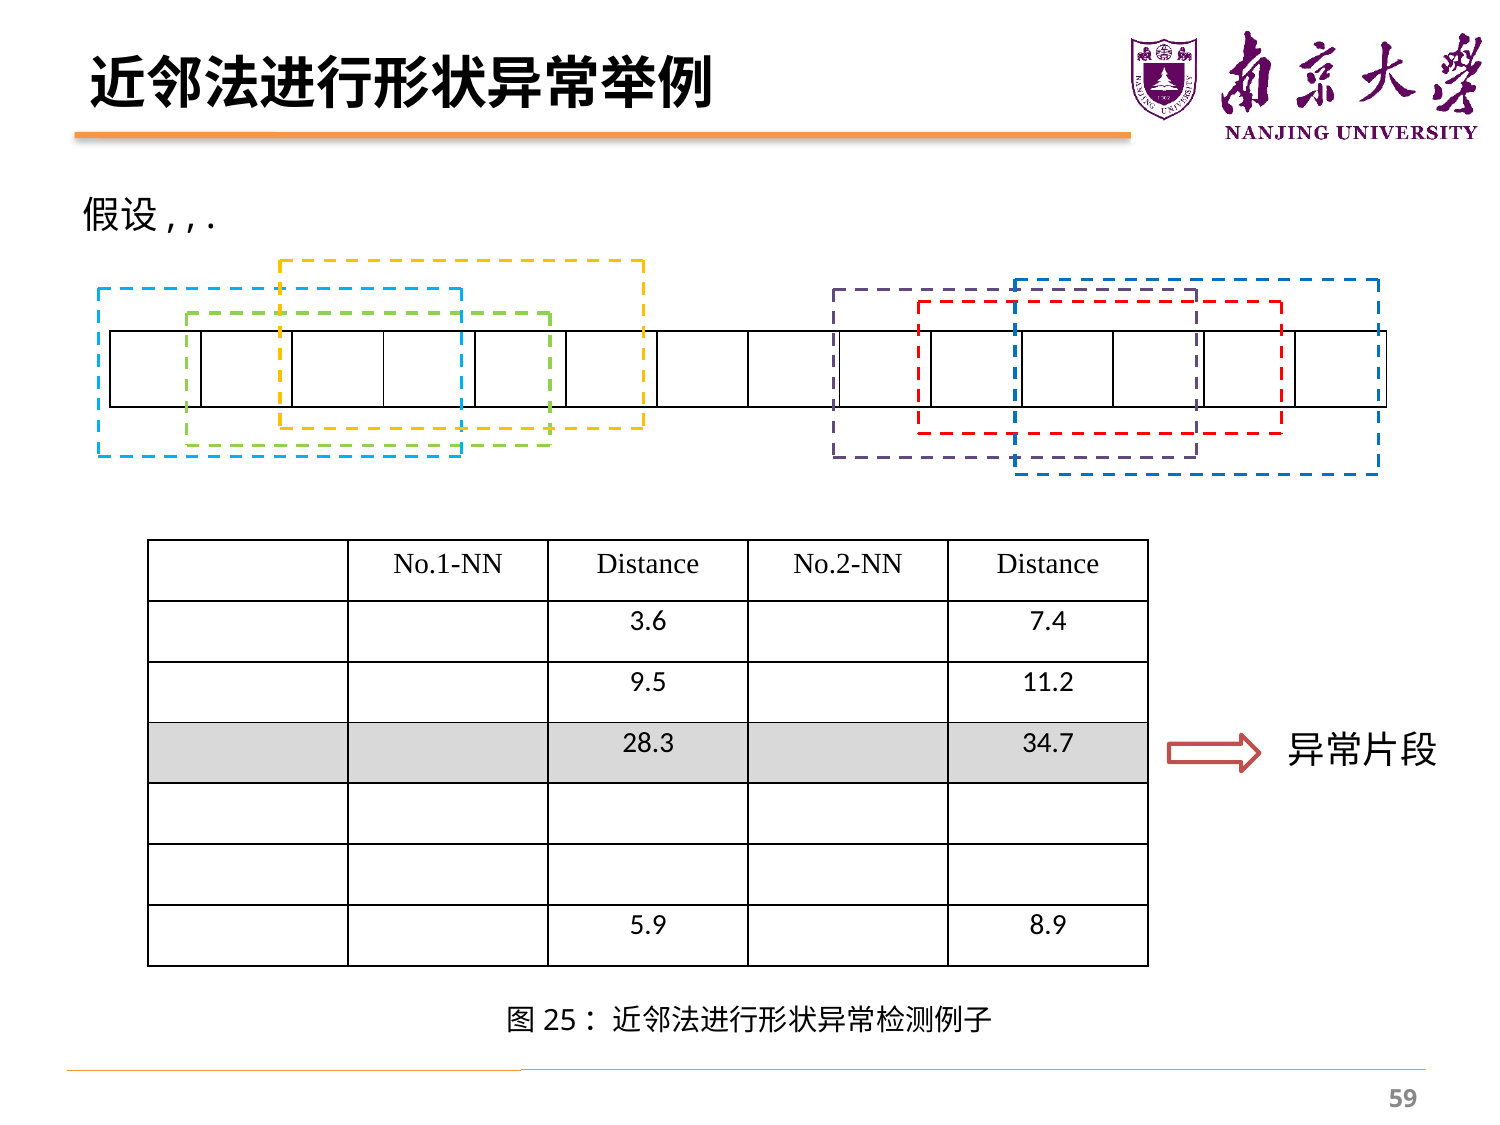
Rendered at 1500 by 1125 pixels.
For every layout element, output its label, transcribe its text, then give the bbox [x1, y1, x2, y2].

picture [1131, 31, 1482, 143]
text_box [1166, 732, 1262, 774]
slide_number 59 [1375, 1076, 1426, 1123]
text_box 异常片段 [1280, 718, 1477, 779]
